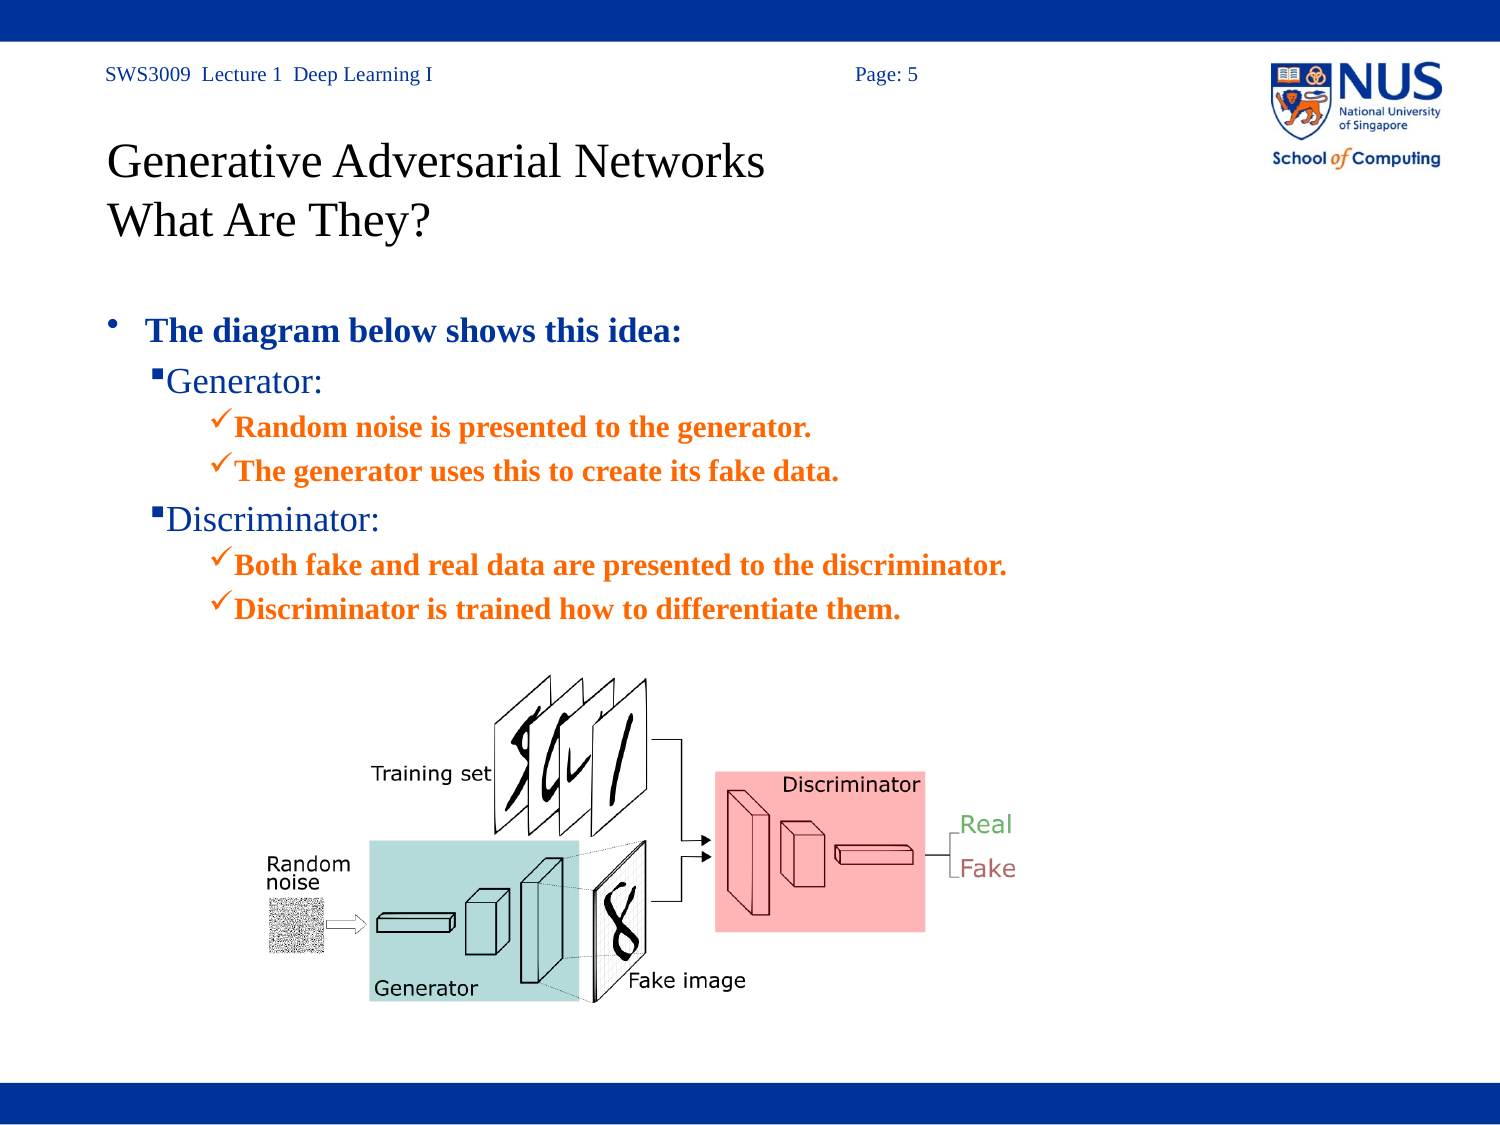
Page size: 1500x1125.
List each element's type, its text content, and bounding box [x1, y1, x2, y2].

title Generative Adversarial Networks What Are They? [90, 93, 1160, 282]
picture [1271, 61, 1442, 171]
list The diagram below shows this idea: Generator: Random noise is presented to the generator. The generator uses this to create its fake data. Discriminator: Both fake and real data are presented to the discriminator. Discriminator is trained how to differentiate them. [90, 298, 1366, 1022]
picture [262, 674, 1015, 1003]
